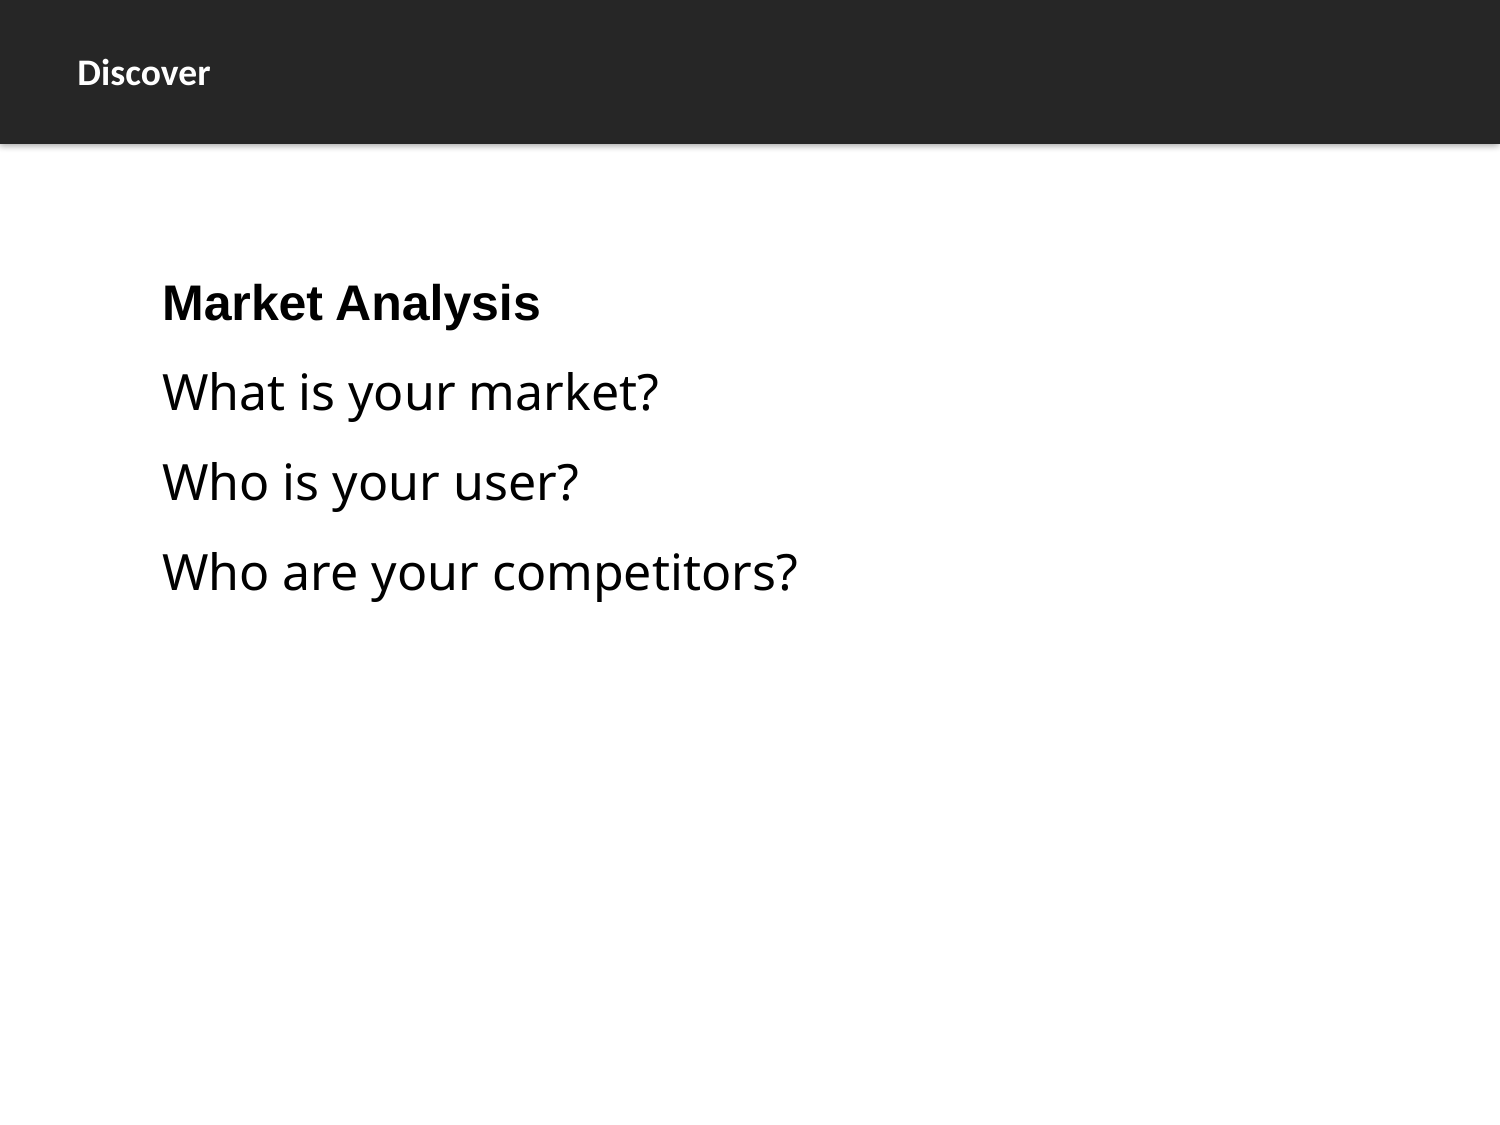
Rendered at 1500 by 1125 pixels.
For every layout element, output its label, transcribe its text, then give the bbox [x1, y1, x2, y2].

text_box Discover [62, 40, 226, 101]
text_box [0, 0, 1500, 145]
text_box Market Analysis What is your market? Who is your user? Who are your competitors? [147, 232, 1146, 608]
